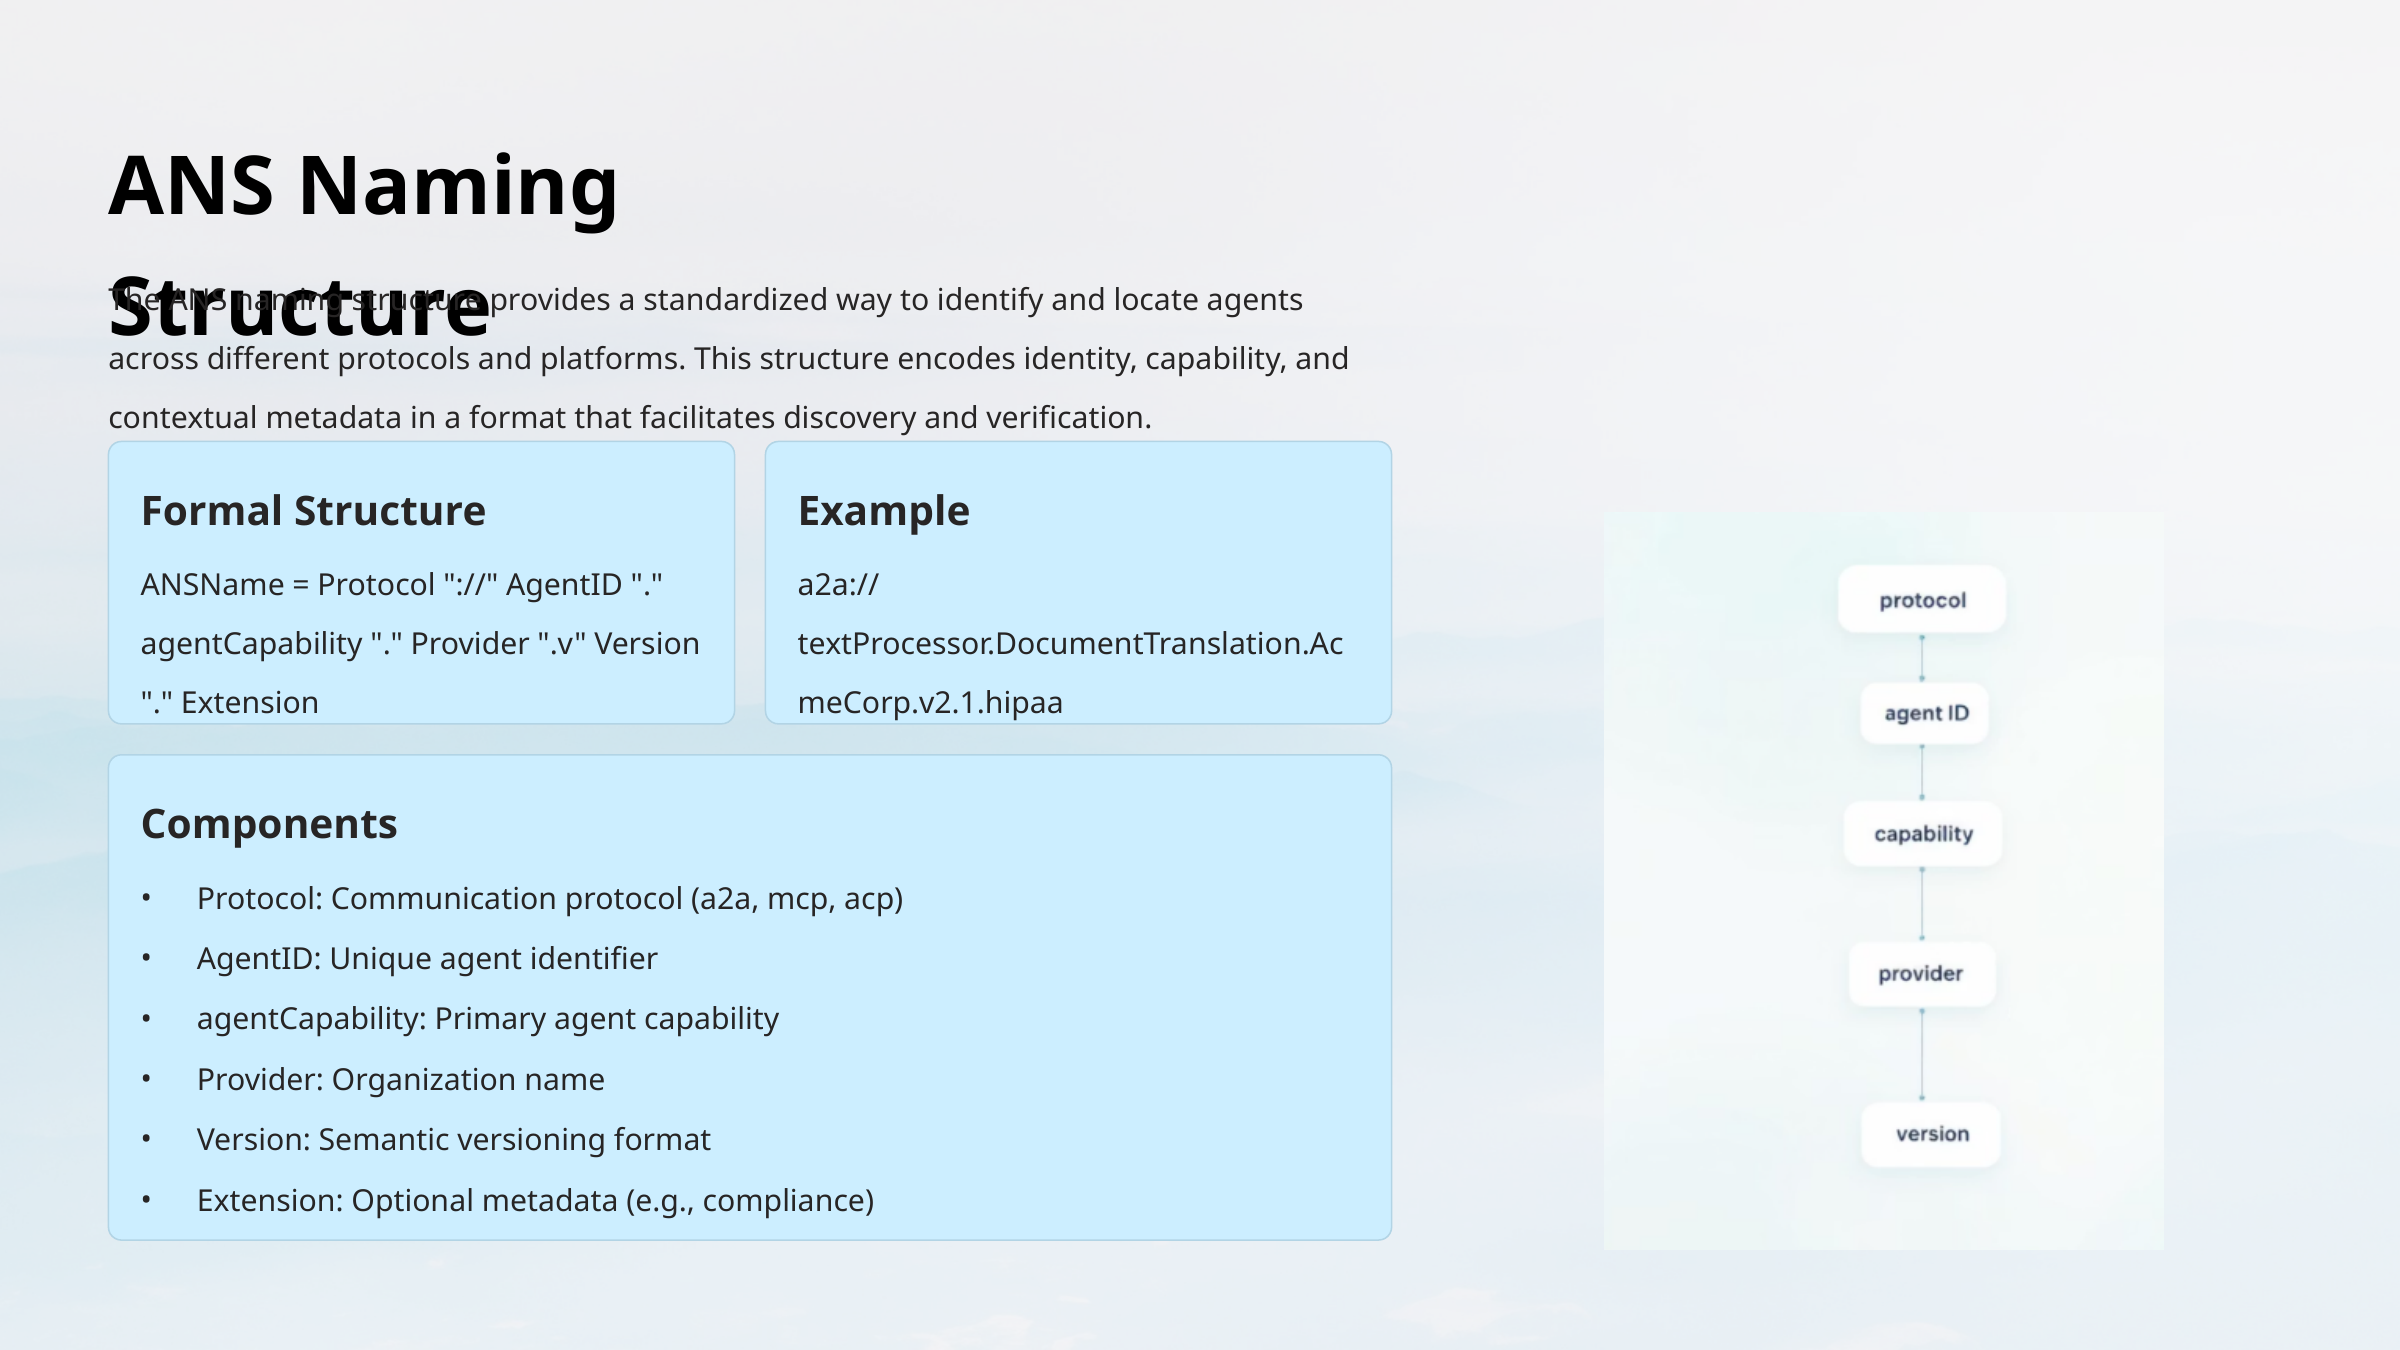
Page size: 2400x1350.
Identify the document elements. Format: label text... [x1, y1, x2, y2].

picture [1603, 512, 2164, 1251]
text_box [765, 441, 1392, 724]
text_box ANSName = Protocol "://" AgentID "." agentCapability "." Provider ".v" Version "." Extension [140, 543, 703, 692]
text_box Formal Structure [140, 473, 548, 525]
text_box [108, 754, 1392, 1241]
text_box [108, 441, 735, 724]
text_box Extension: Optional metadata (e.g., compliance) [140, 1158, 1360, 1208]
text_box AgentID: Unique agent identifier [140, 916, 1360, 967]
text_box The ANS naming structure provides a standardized way to identify and locate agents across different protocols and platforms. This structure encodes identity, capability, and contextual metadata in a format that facilitates discovery and verification. [108, 257, 1392, 407]
text_box ANS Naming Structure [108, 109, 961, 212]
text_box Example [797, 473, 1205, 525]
text_box a2a://textProcessor.DocumentTranslation.AcmeCorp.v2.1.hipaa [797, 542, 1360, 642]
text_box agentCapability: Primary agent capability [140, 977, 1360, 1027]
text_box Components [140, 786, 548, 838]
text_box Version: Semantic versioning format [140, 1097, 1360, 1148]
text_box Provider: Organization name [140, 1037, 1360, 1088]
text_box Protocol: Communication protocol (a2a, mcp, acp) [140, 856, 1360, 906]
